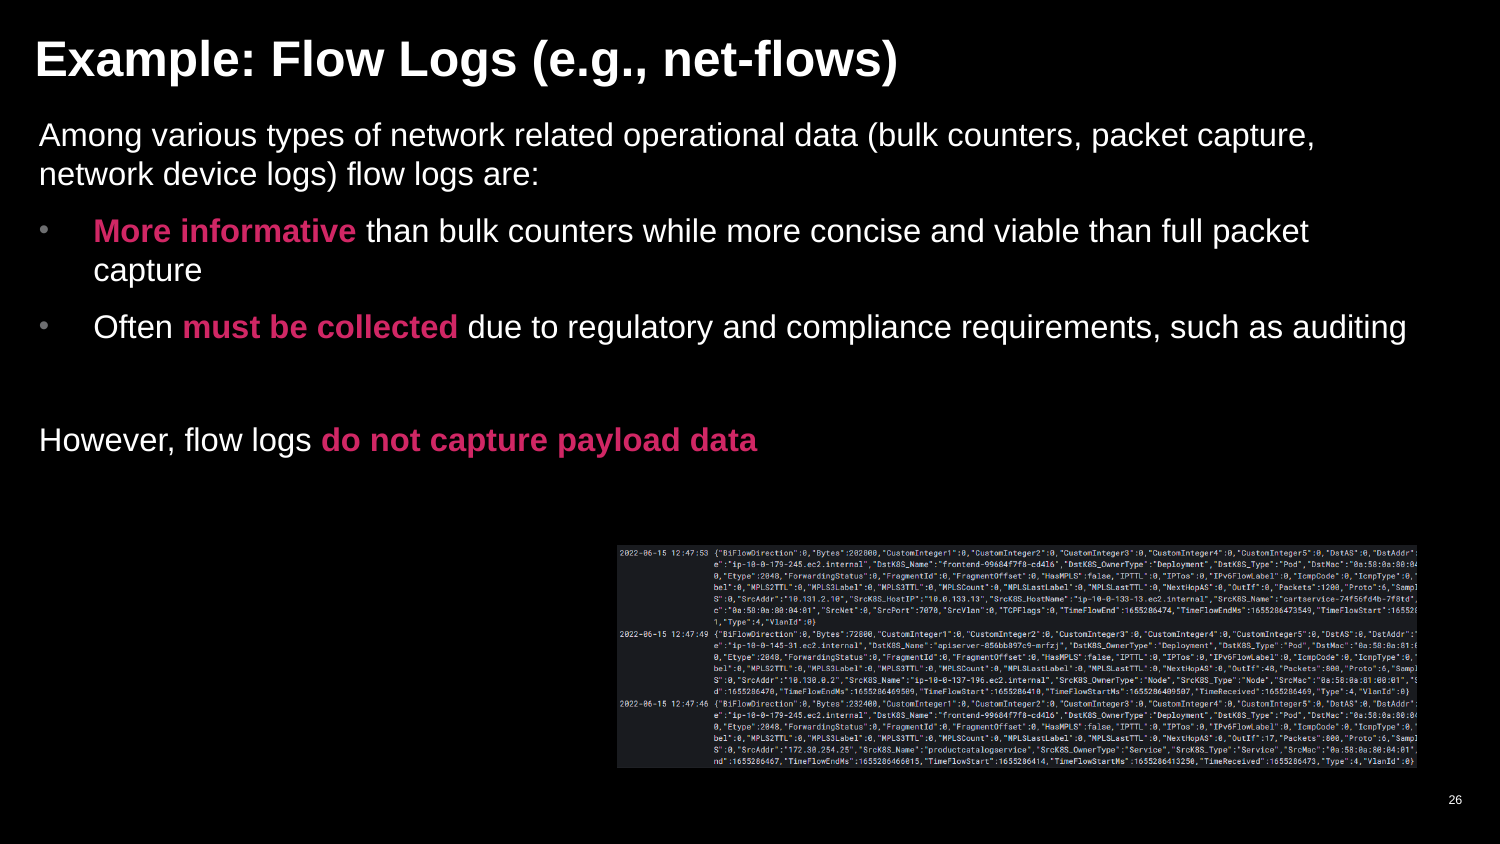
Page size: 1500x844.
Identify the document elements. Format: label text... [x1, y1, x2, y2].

title Example: Flow Logs (e.g., net-flows) [34, 33, 1371, 103]
slide_number 26 [1162, 785, 1463, 813]
picture [616, 545, 1418, 768]
list Among various types of network related operational data (bulk counters, packet capture, network device logs) flow logs are: More informative than bulk counters while more concise and viable than full packet capture Often must be collected due to regulatory and compliance requirements, such as auditing However, flow logs do not capture payload data [38, 113, 1429, 488]
